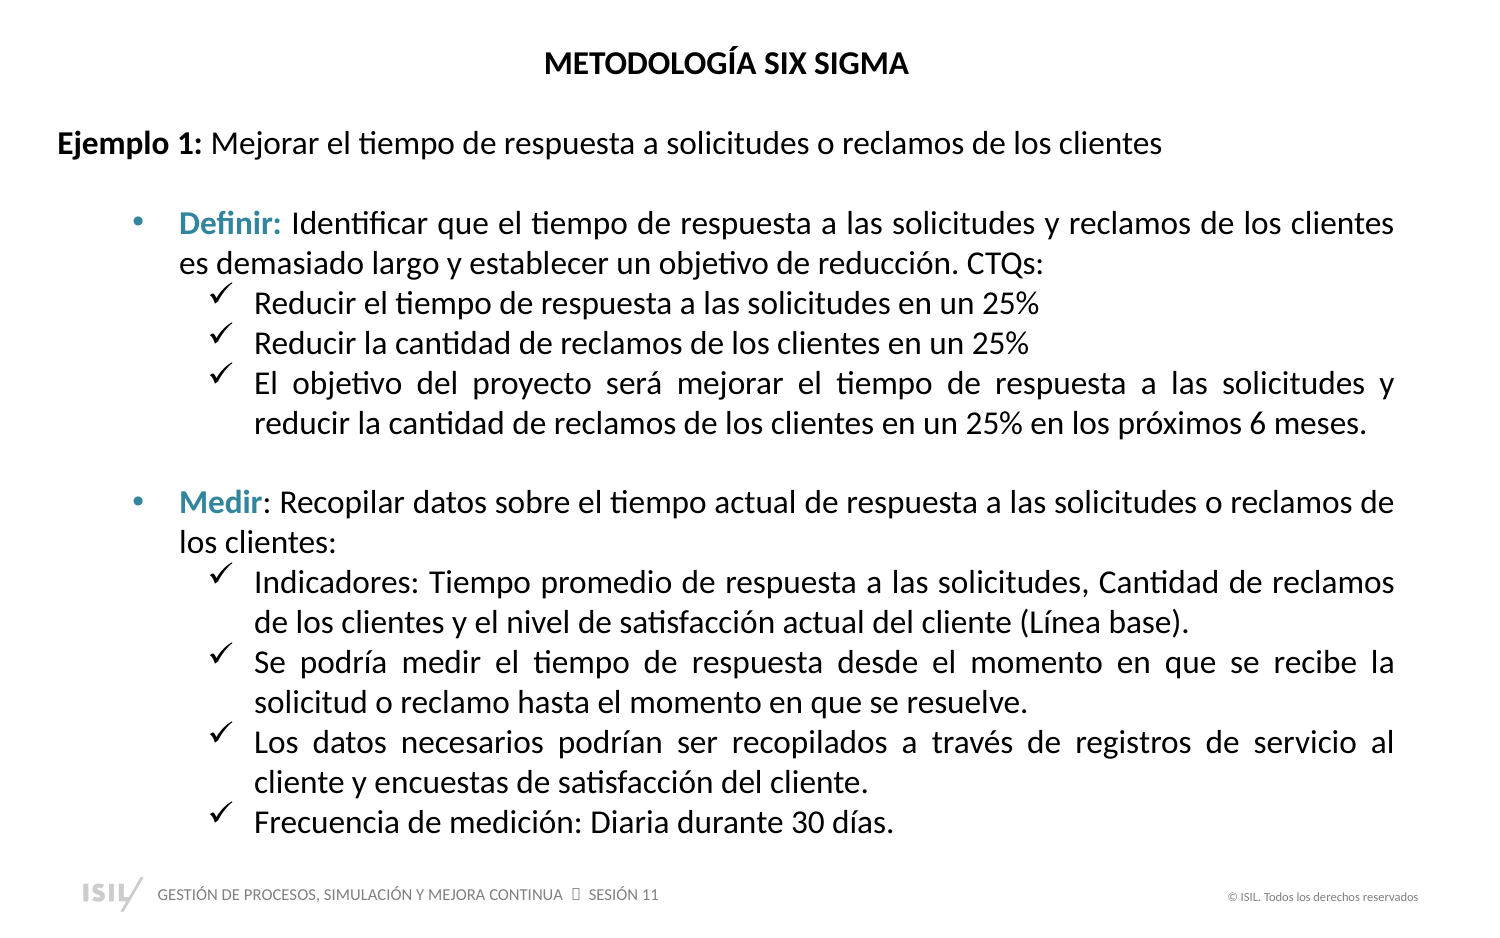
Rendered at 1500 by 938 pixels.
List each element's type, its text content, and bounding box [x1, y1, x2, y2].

text_box METODOLOGÍA SIX SIGMA Ejemplo 1: Mejorar el tiempo de respuesta a solicitudes o reclamos de los clientes Definir: Identificar que el tiempo de respuesta a las solicitudes y reclamos de los clientes es demasiado largo y establecer un objetivo de reducción. CTQs: Reducir el tiempo de respuesta a las solicitudes en un 25% Reducir la cantidad de reclamos de los clientes en un 25% El objetivo del proyecto será mejorar el tiempo de respuesta a las solicitudes y reducir la cantidad de reclamos de los clientes en un 25% en los próximos 6 meses. Medir: Recopilar datos sobre el tiempo actual de respuesta a las solicitudes o reclamos de los clientes: Indicadores: Tiempo promedio de respuesta a las solicitudes, Cantidad de reclamos de los clientes y el nivel de satisfacción actual del cliente (Línea base). Se podría medir el tiempo de respuesta desde el momento en que se recibe la solicitud o reclamo hasta el momento en que se resuelve. Los datos necesarios podrían ser recopilados a través de registros de servicio al cliente y encuestas de satisfacción del cliente. Frecuencia de medición: Diaria durante 30 días. [57, 41, 1397, 841]
